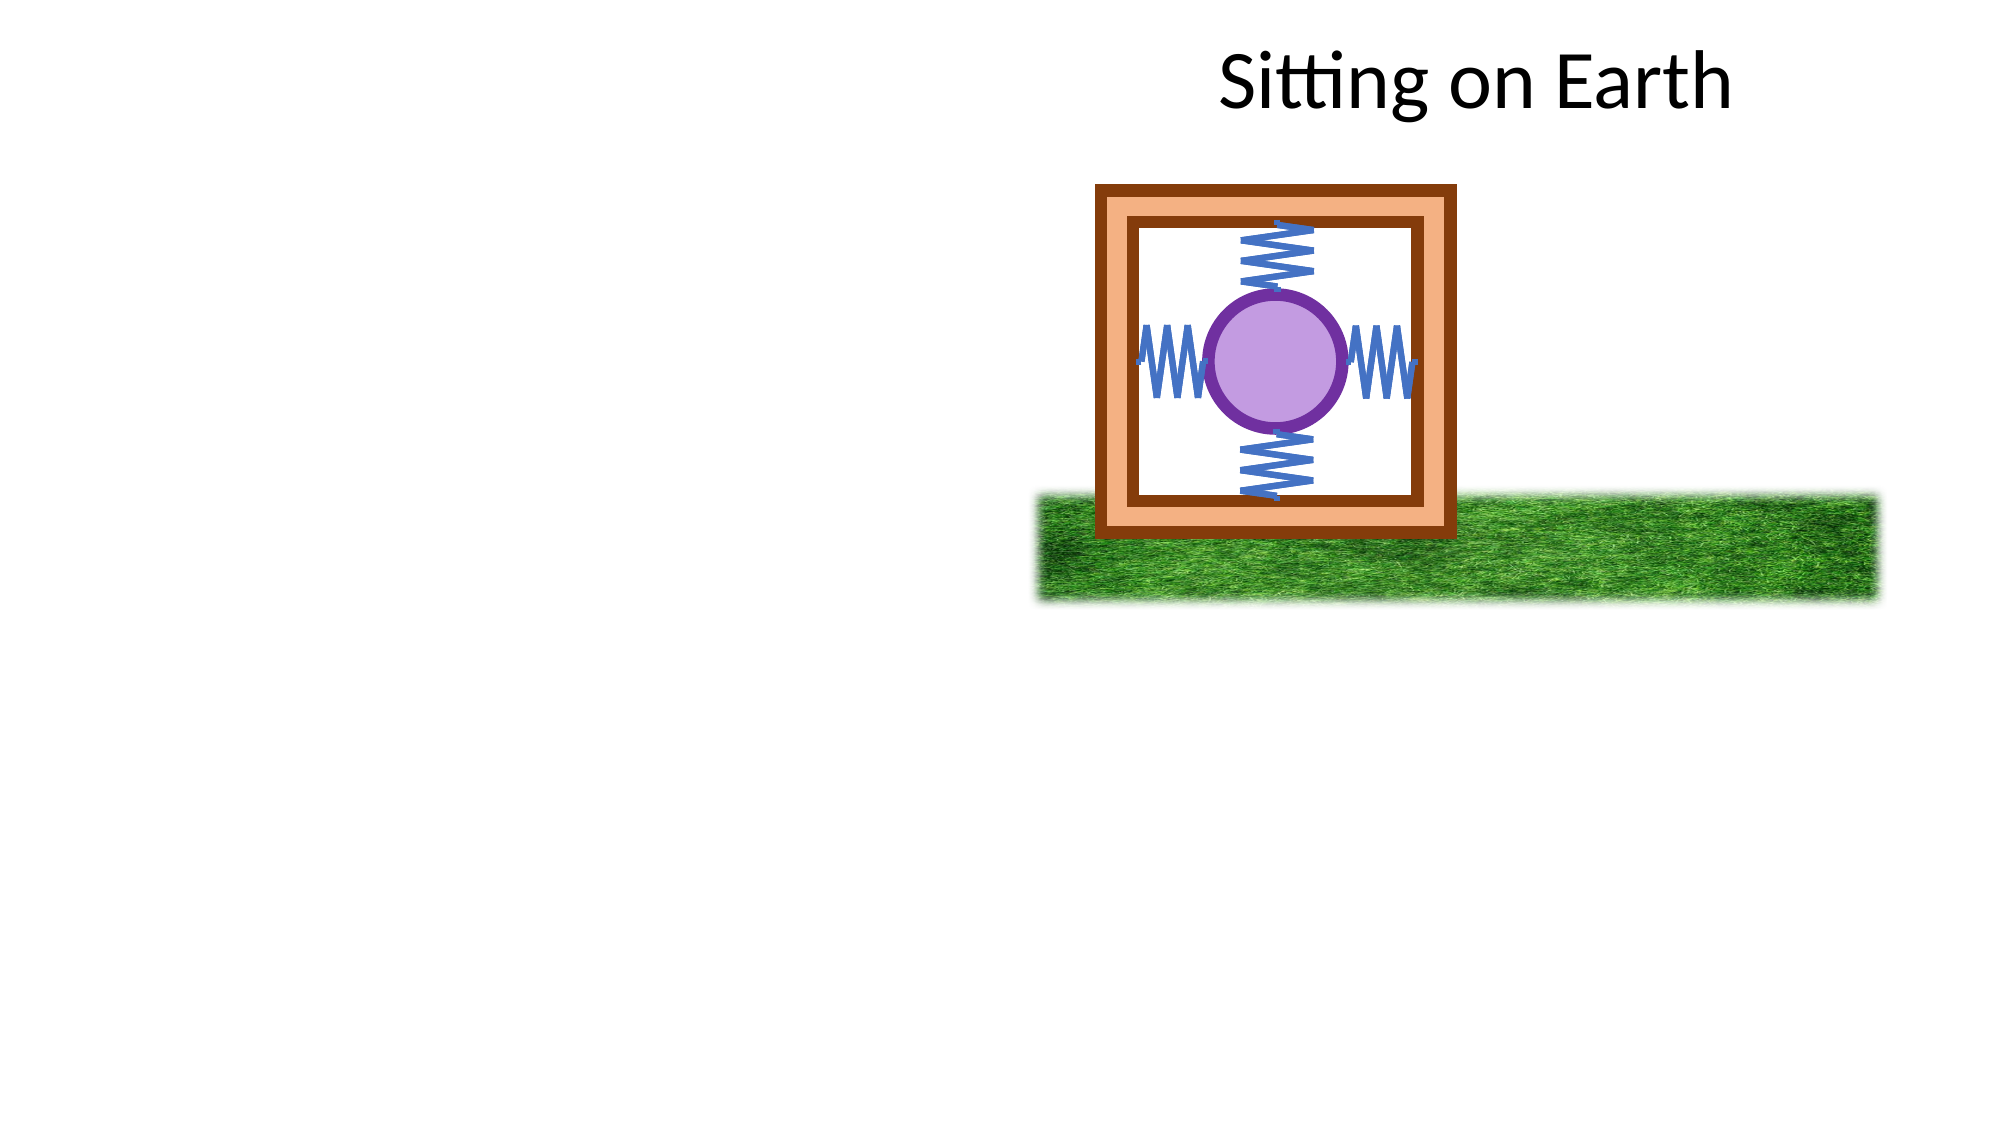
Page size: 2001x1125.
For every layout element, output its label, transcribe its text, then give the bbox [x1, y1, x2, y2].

picture [1045, 117, 1871, 977]
text_box Sitting on Earth [1199, 17, 1754, 133]
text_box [1100, 190, 1450, 533]
